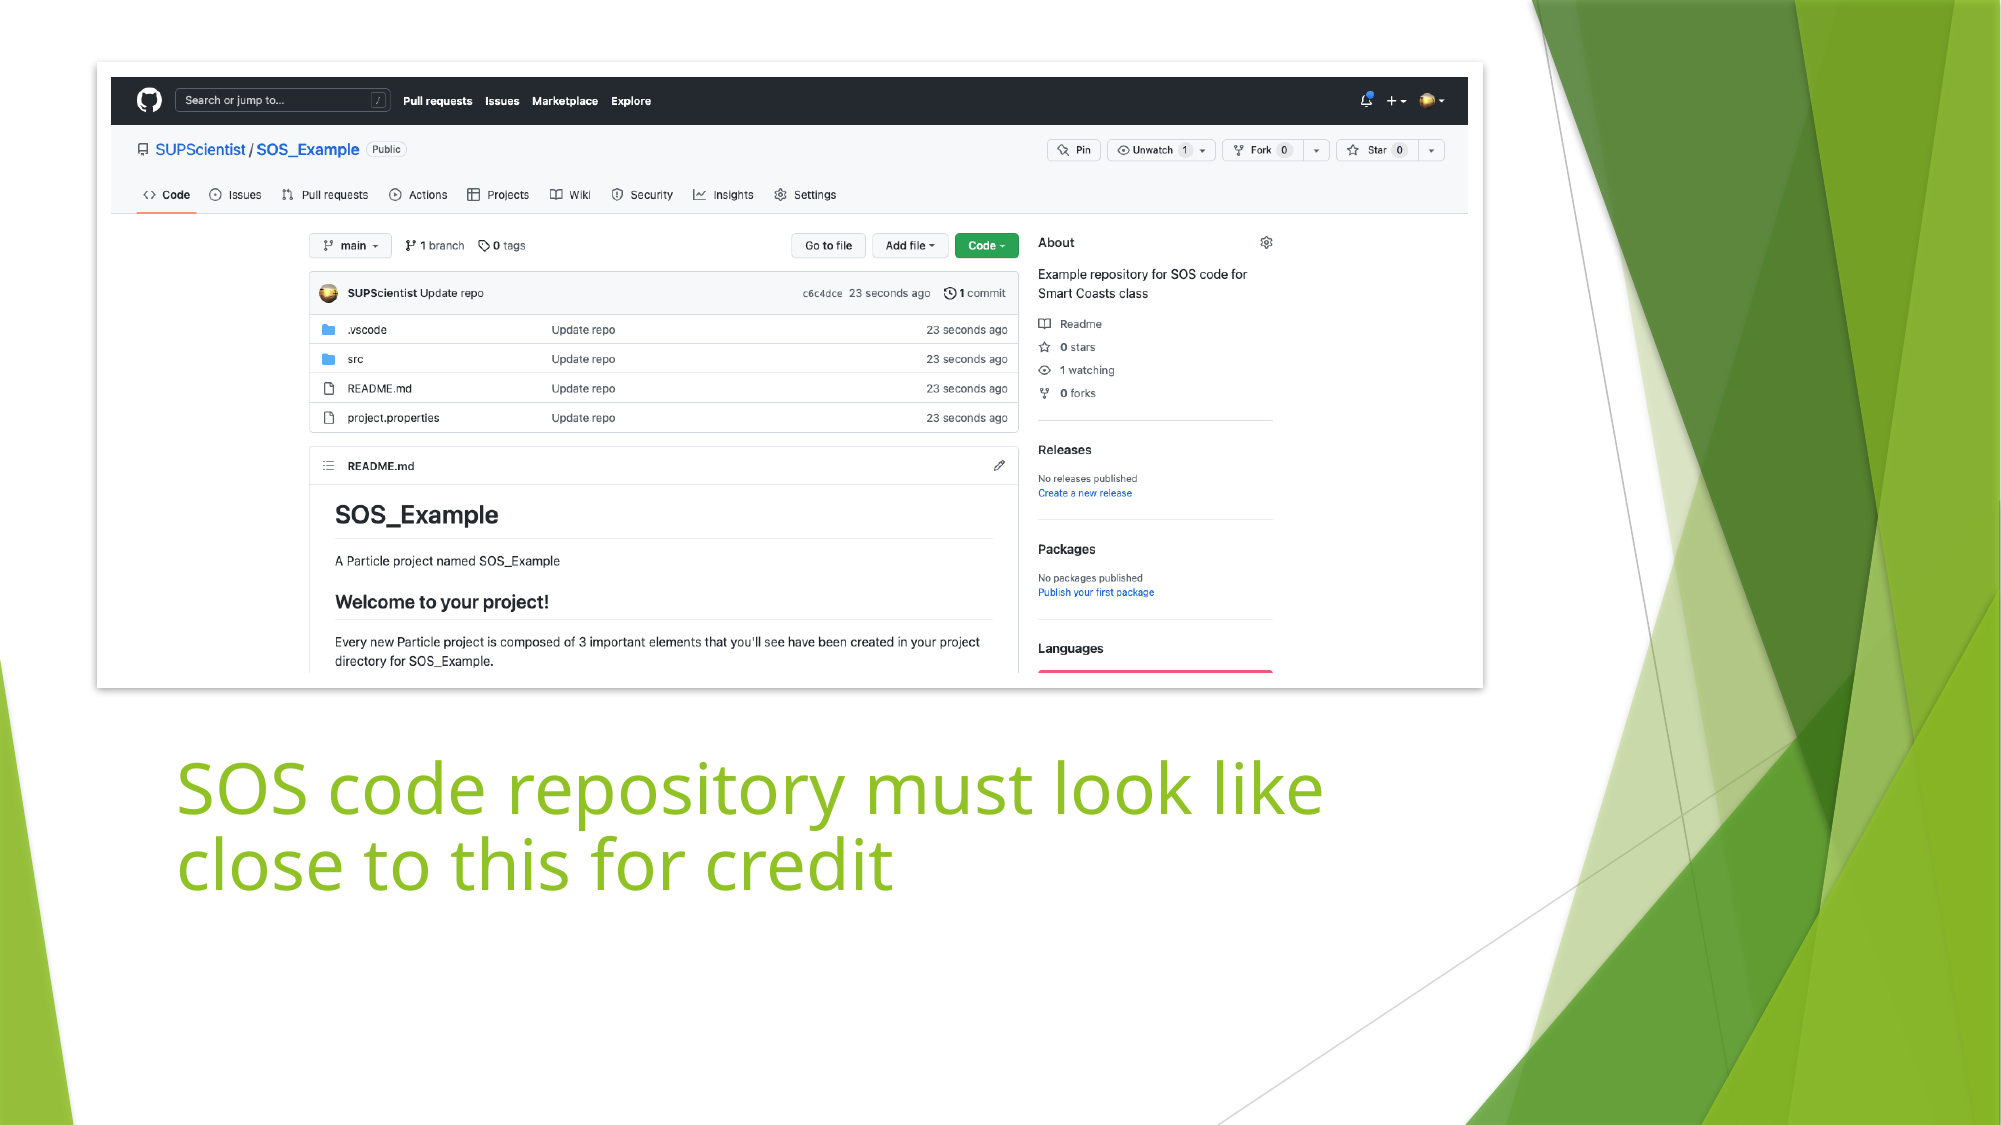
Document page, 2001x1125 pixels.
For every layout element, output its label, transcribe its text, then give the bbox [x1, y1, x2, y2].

picture [110, 76, 1469, 674]
title SOS code repository must look like close to this for credit [161, 733, 1522, 914]
